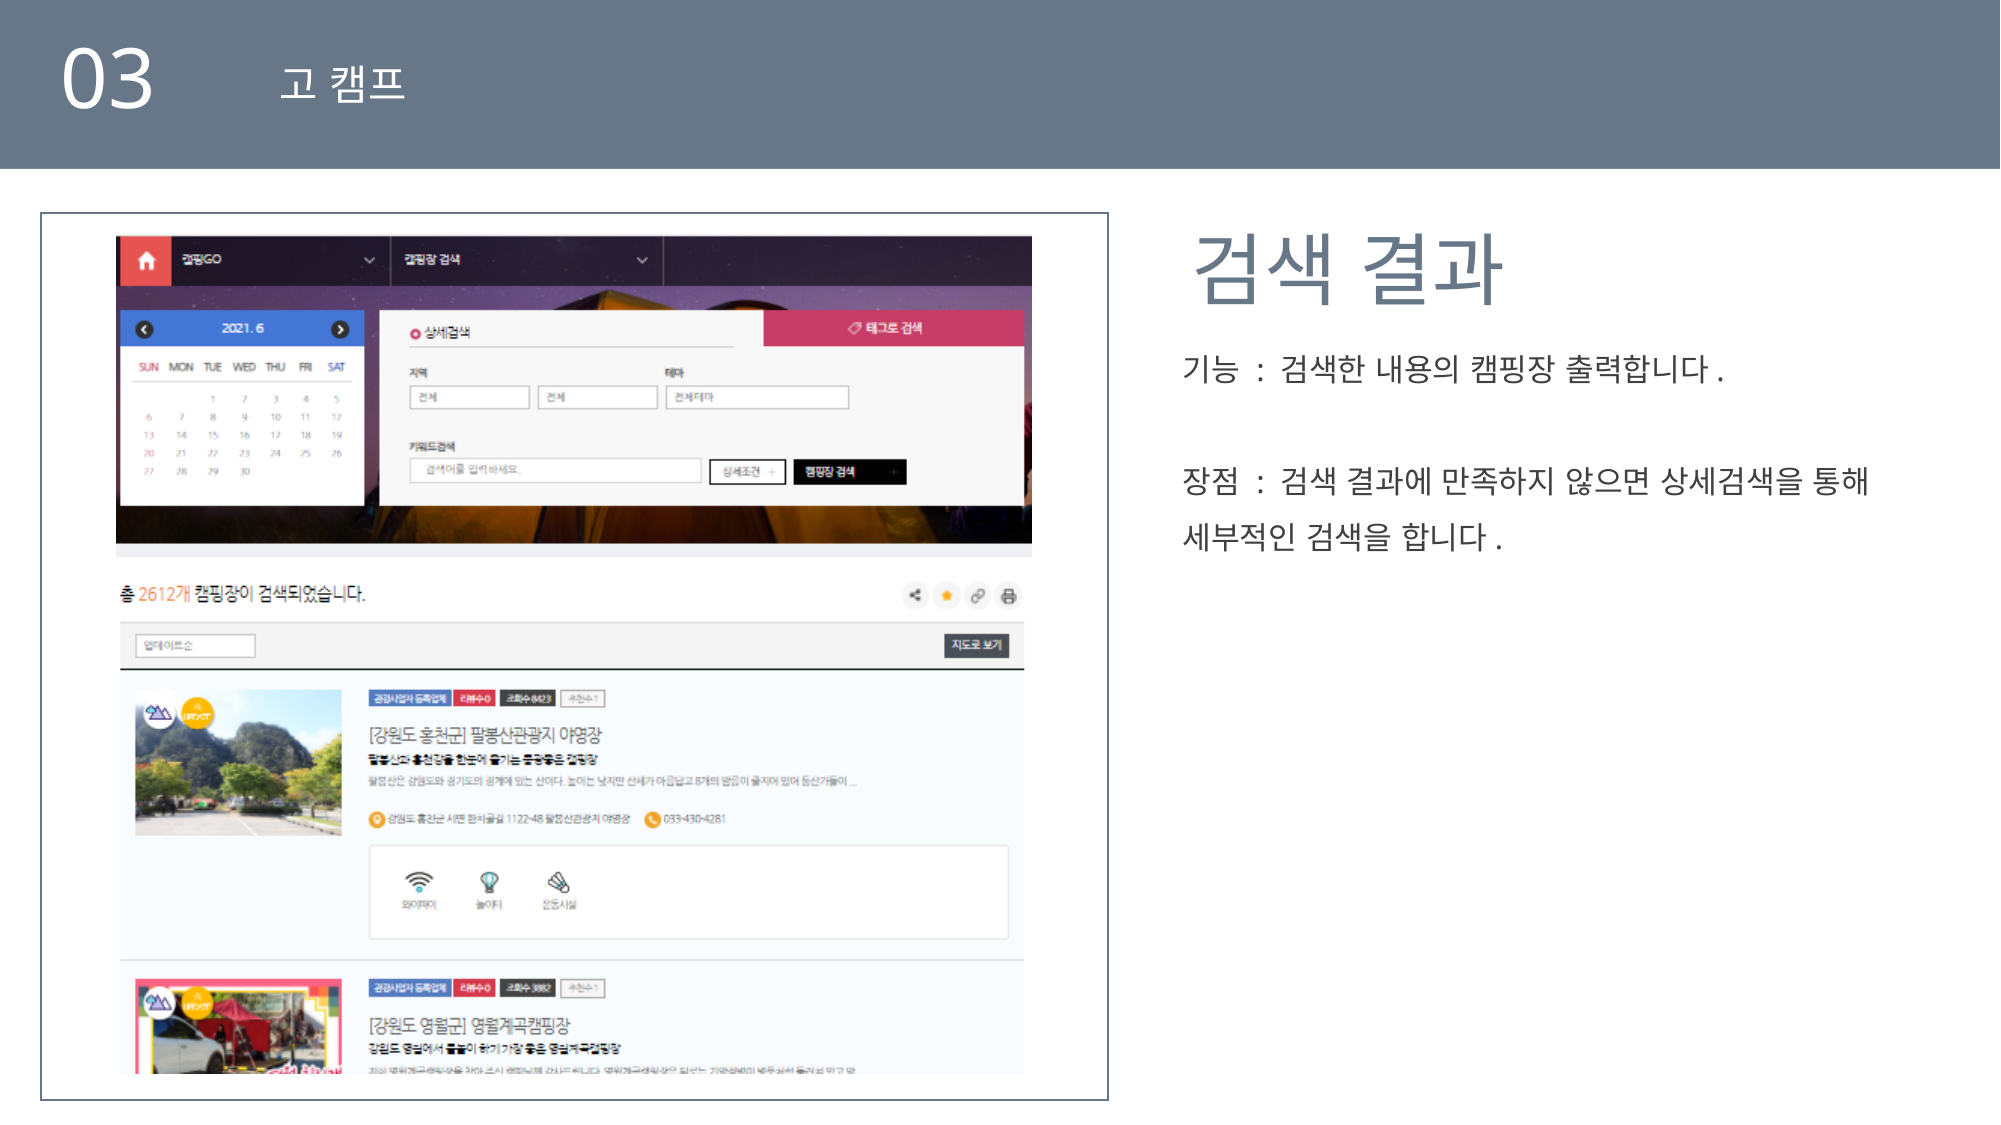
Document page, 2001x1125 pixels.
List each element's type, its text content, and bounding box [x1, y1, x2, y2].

text_box 고 캠프 [264, 51, 422, 117]
picture [116, 232, 1032, 1074]
text_box 검색 결과 [1176, 213, 1521, 323]
text_box 기능 : 검색한 내용의 캠핑장 출력합니다. 장점 : 검색 결과에 만족하지 않으면 상세검색을 통해 세부적인 검색을 합니다. [1167, 324, 1886, 564]
text_box 03 [45, 17, 171, 133]
text_box [40, 212, 1109, 1101]
text_box [0, 0, 2000, 170]
